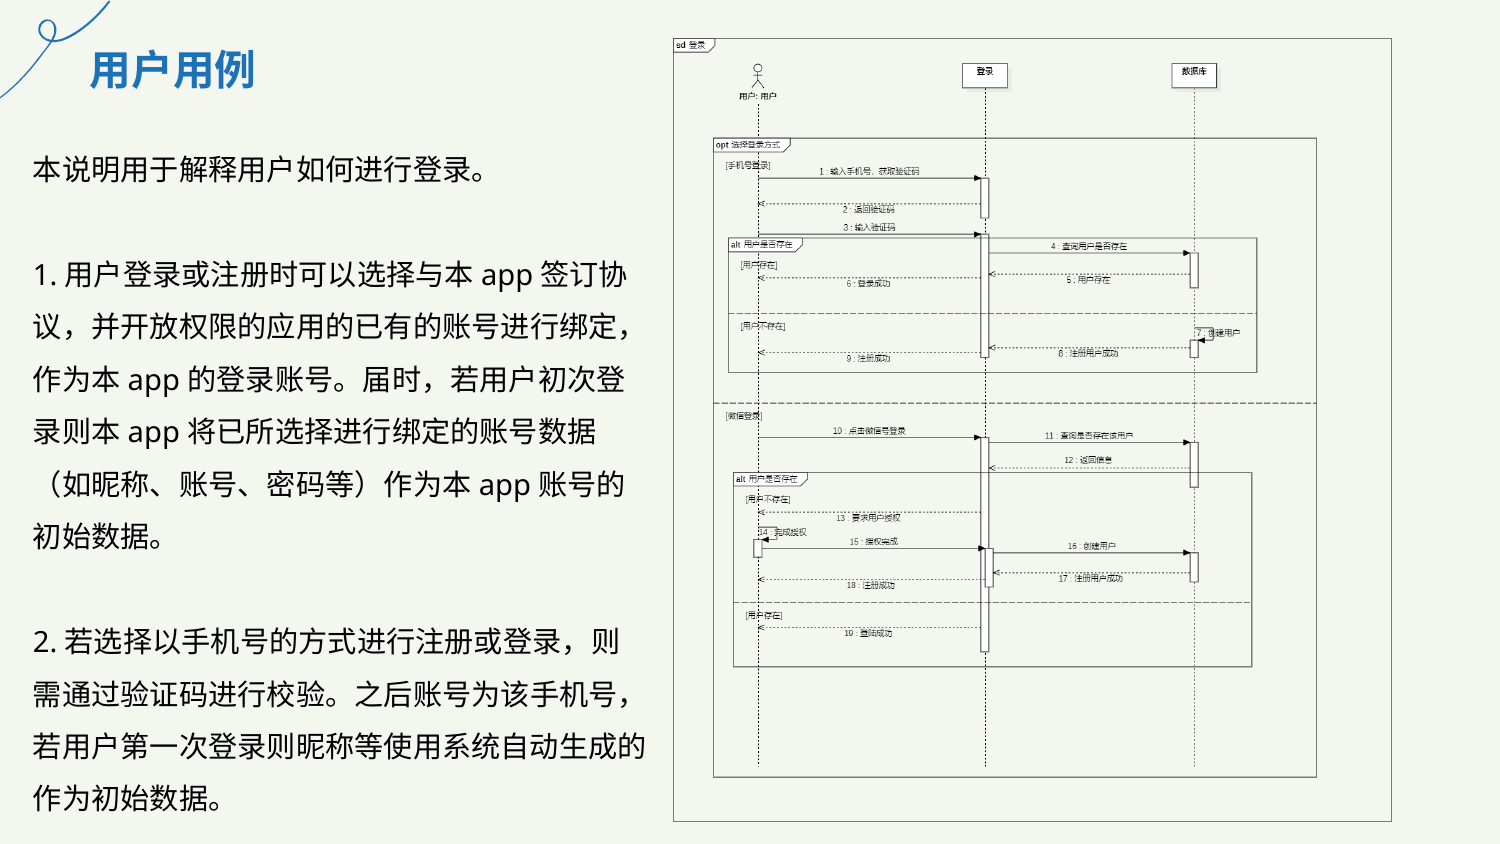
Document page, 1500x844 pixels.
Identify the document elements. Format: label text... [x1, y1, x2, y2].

picture [666, 31, 1416, 844]
text_box 本说明用于解释用户如何进行登录。 1.用户登录或注册时可以选择与本app签订协议，并开放权限的应用的已有的账号进行绑定，作为本app的登录账号。届时，若用户初次登录则本app将已所选择进行绑定的账号数据（如昵称、账号、密码等）作为本app账号的初始数据。 2.若选择以手机号的方式进行注册或登录，则需通过验证码进行校验。之后账号为该手机号，若用户第一次登录则昵称等使用系统自动生成的作为初始数据。 [18, 126, 661, 823]
text_box 用户用例 [89, 43, 661, 94]
